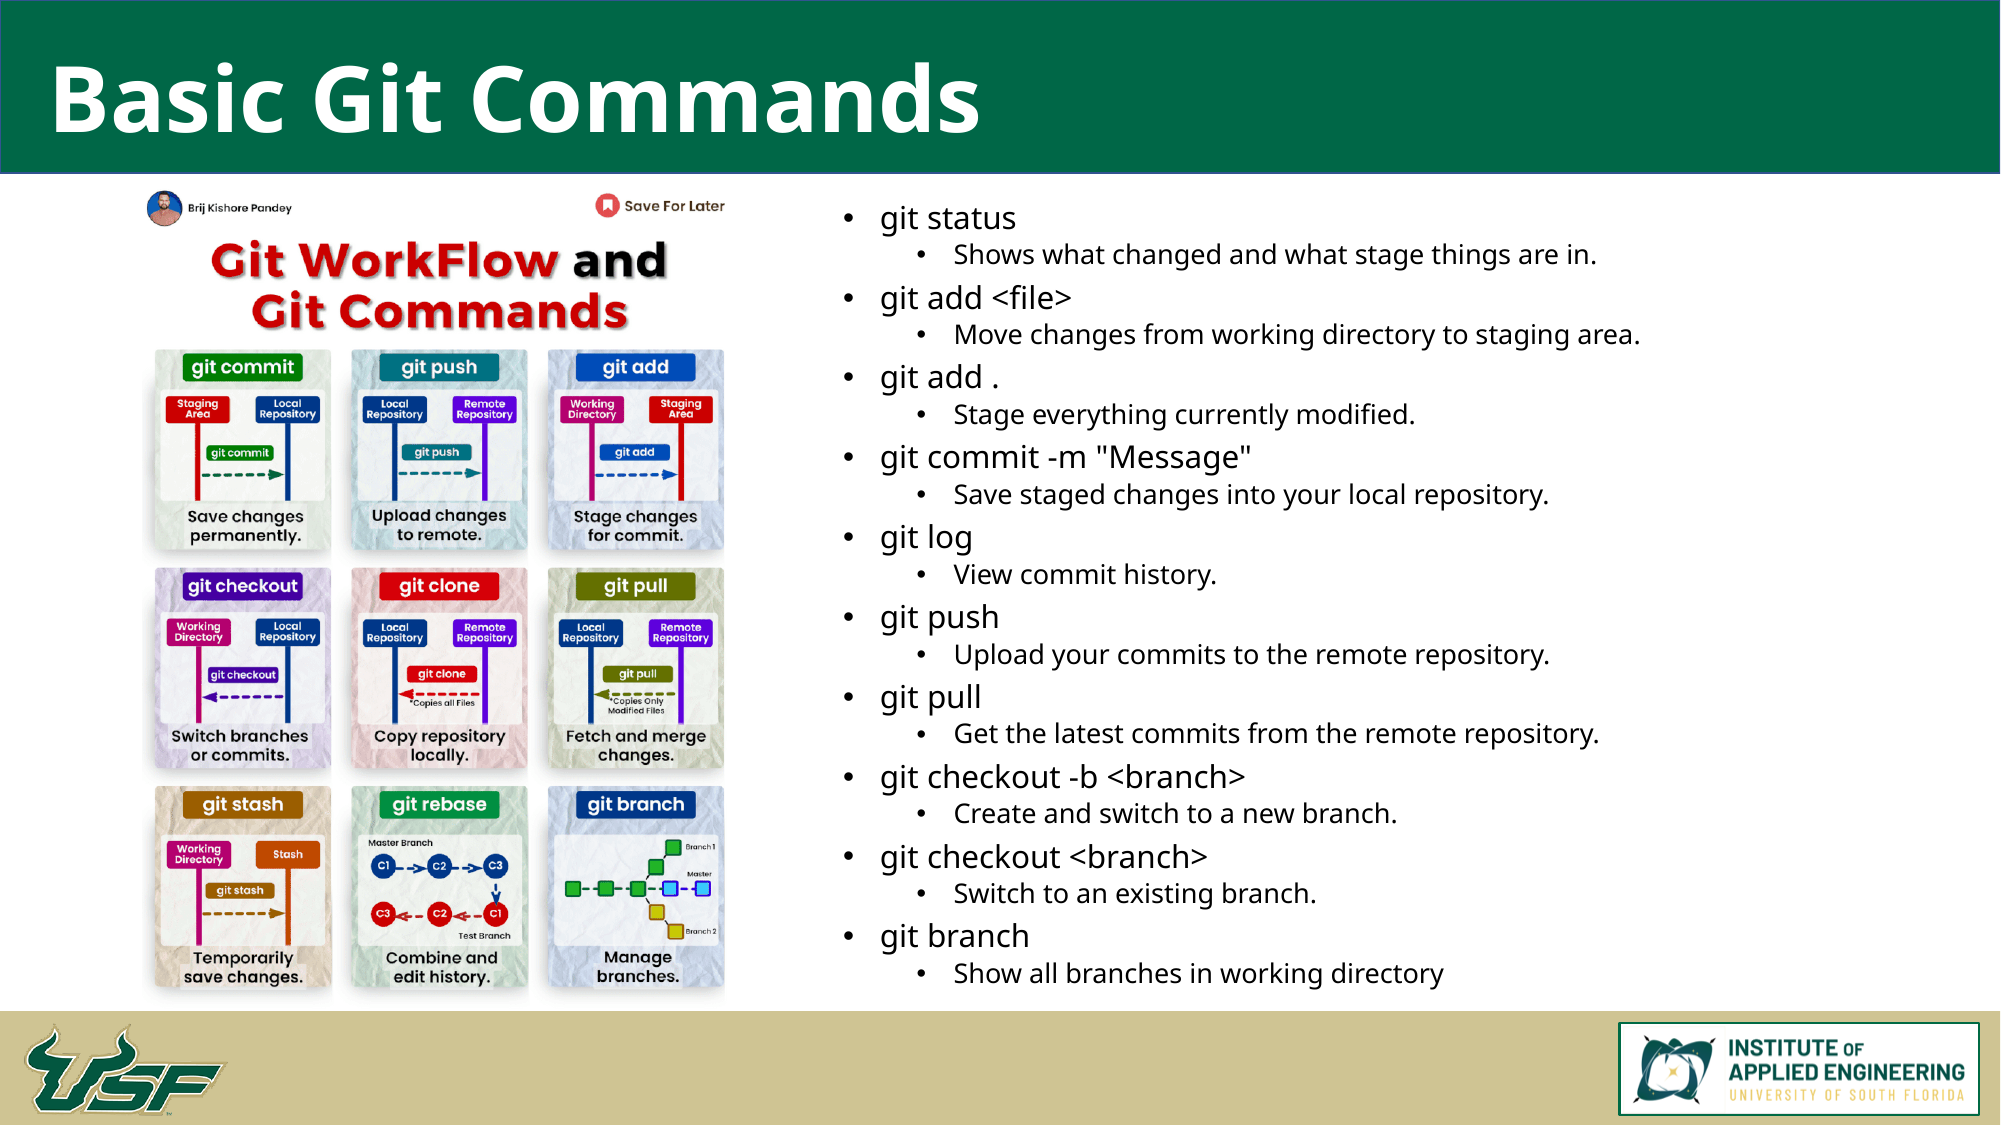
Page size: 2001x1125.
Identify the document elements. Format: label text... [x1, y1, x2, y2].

list git status Shows what changed and what stage things are in. git add <file> Move changes from working directory to staging area. git add . Stage everything currently modified. git commit -m "Message" Save staged changes into your local repository. git log View commit history. git push Upload your commits to the remote repository. git pull Get the latest commits from the remote repository. git checkout -b <branch> Create and switch to a new branch. git checkout <branch> Switch to an existing branch. git branch Show all branches in working directory [828, 194, 1876, 1003]
picture [22, 186, 736, 1125]
title Basic Git Commands [33, 45, 1912, 144]
picture [1621, 1024, 1978, 1114]
